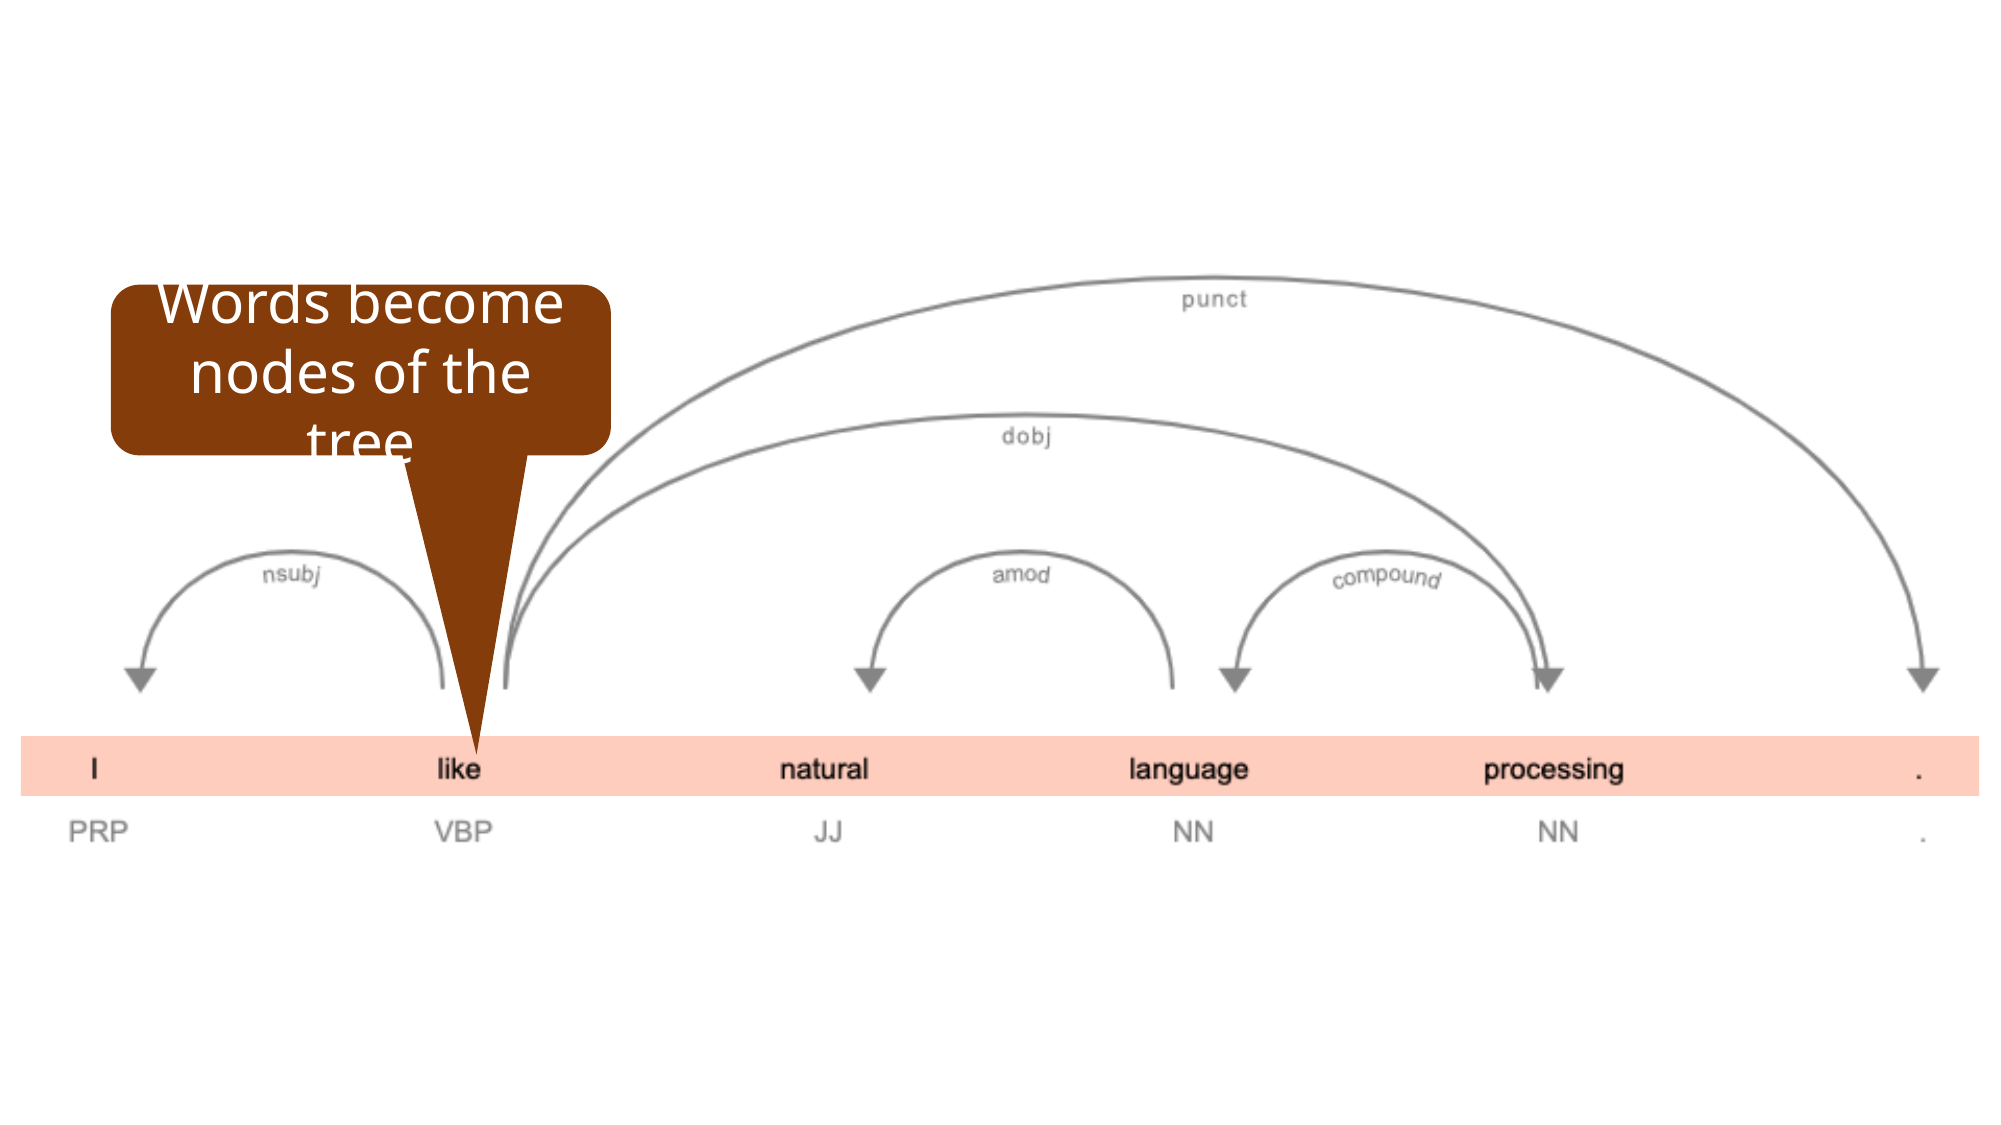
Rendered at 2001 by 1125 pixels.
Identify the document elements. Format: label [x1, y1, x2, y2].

picture [20, 245, 1980, 880]
